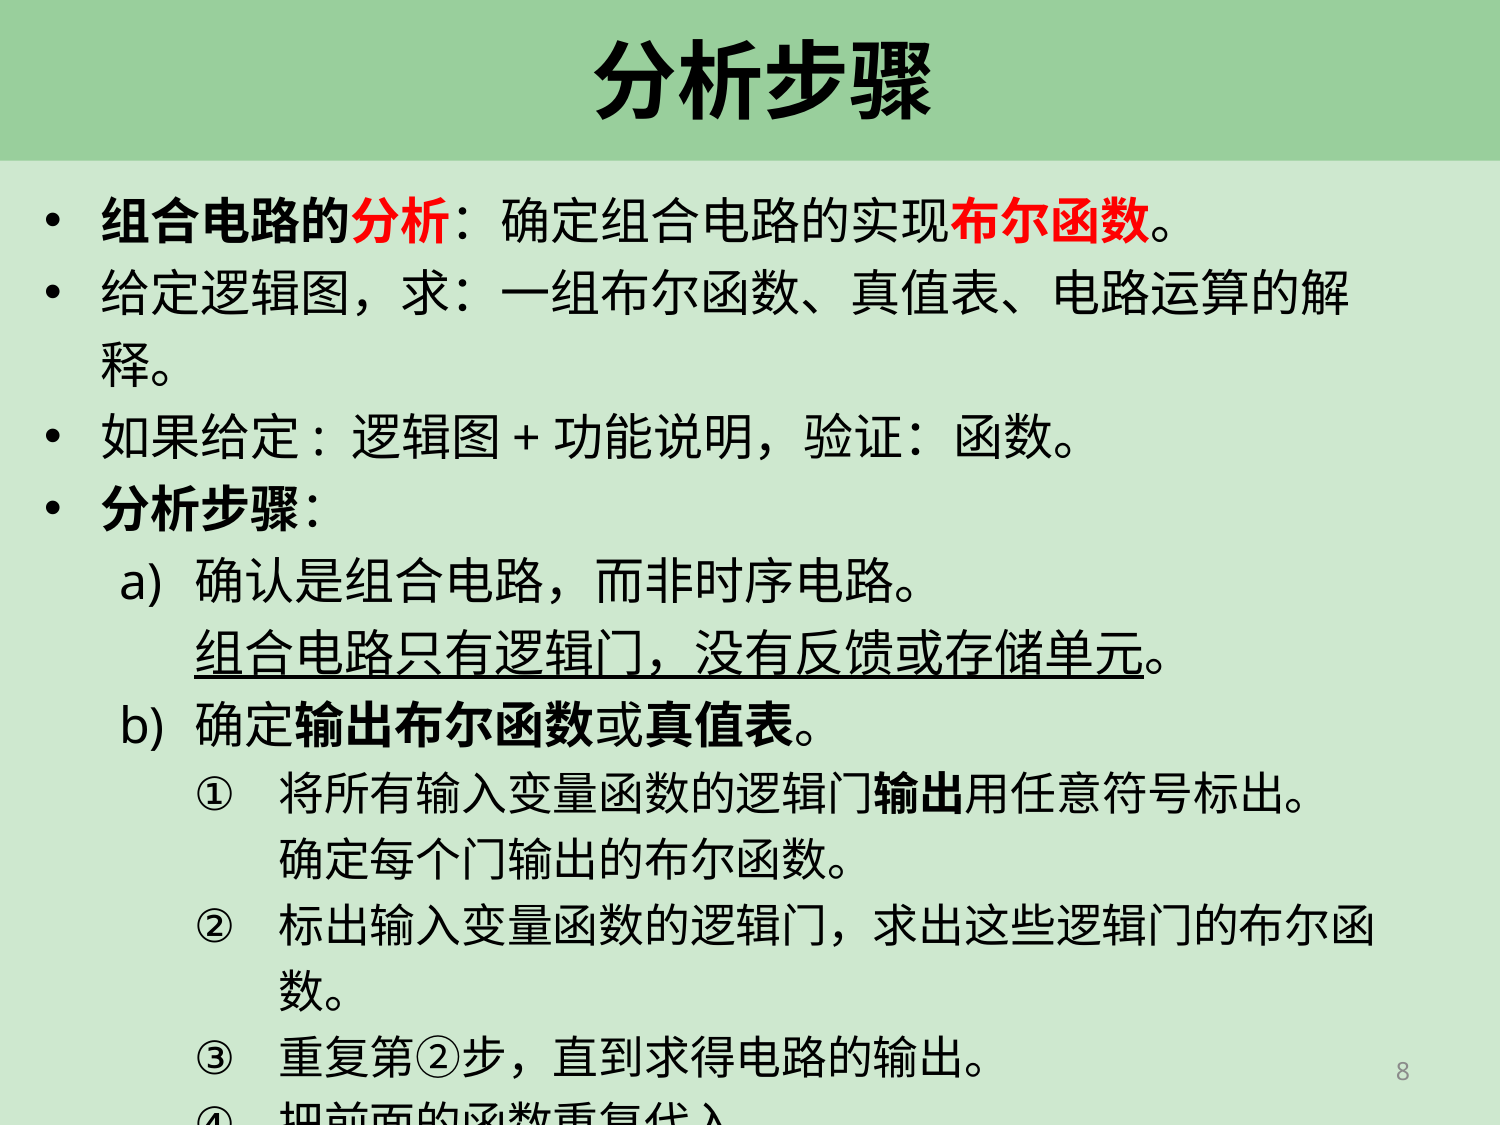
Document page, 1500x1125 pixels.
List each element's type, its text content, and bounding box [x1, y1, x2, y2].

title 分析步骤 [88, 19, 1439, 138]
text_box 组合电路的分析：确定组合电路的实现布尔函数。 给定逻辑图，求：一组布尔函数、真值表、电路运算的解释。 如果给定: 逻辑图+功能说明，验证：函数。 分析步骤： 确认是组合电路，而非时序电路。 组合电路只有逻辑门，没有反馈或存储单元。 确定输出布尔函数或真值表。 将所有输入变量函数的逻辑门输出用任意符号标出。 确定每个门输出的布尔函数。 标出输入变量函数的逻辑门，求出这些逻辑门的布尔函数。 重复第②步，直到求得电路的输出。 把前面的函数重复代入， 得到只关于输入变量的输出布尔函数。 [29, 170, 1465, 1125]
